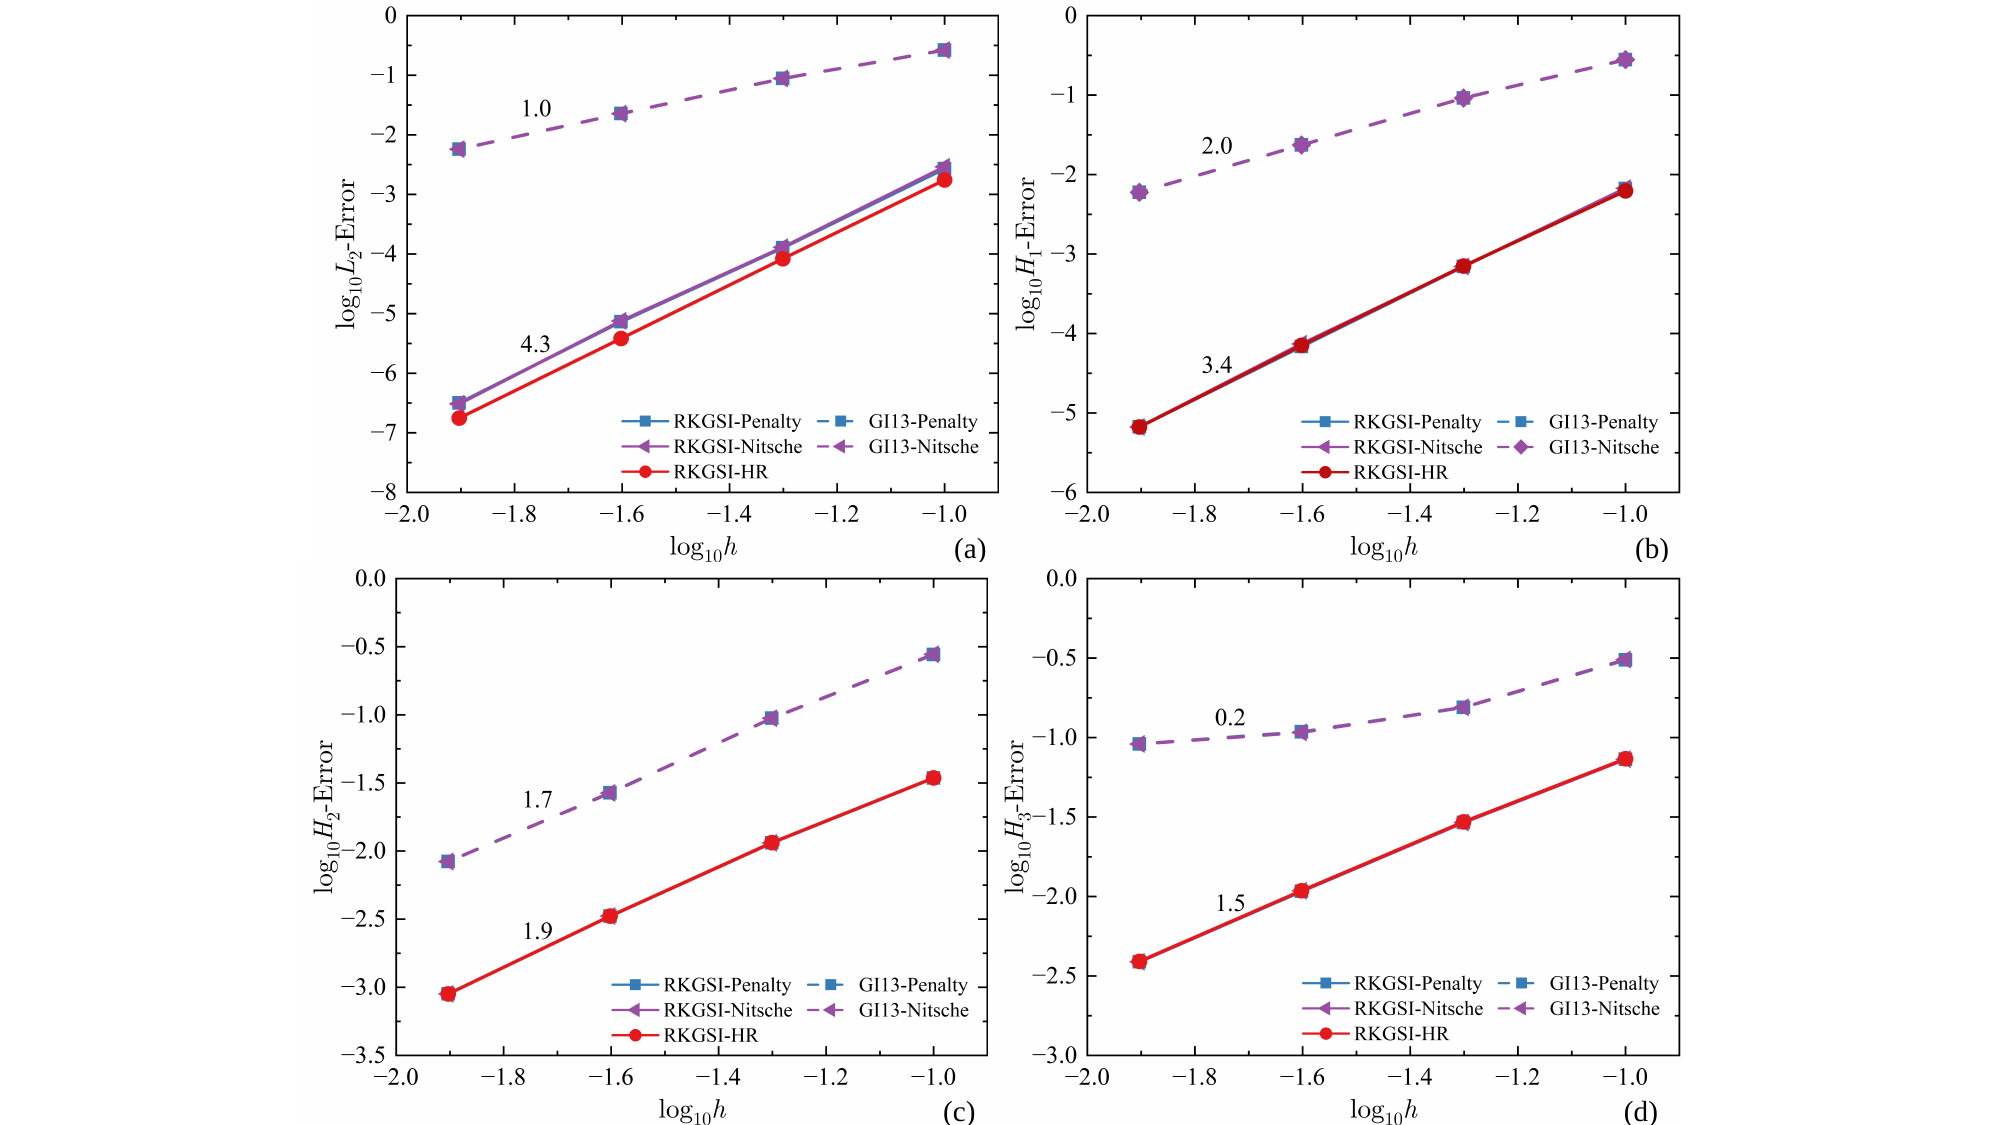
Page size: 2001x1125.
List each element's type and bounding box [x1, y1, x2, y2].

text_box [297, 0, 1685, 1125]
